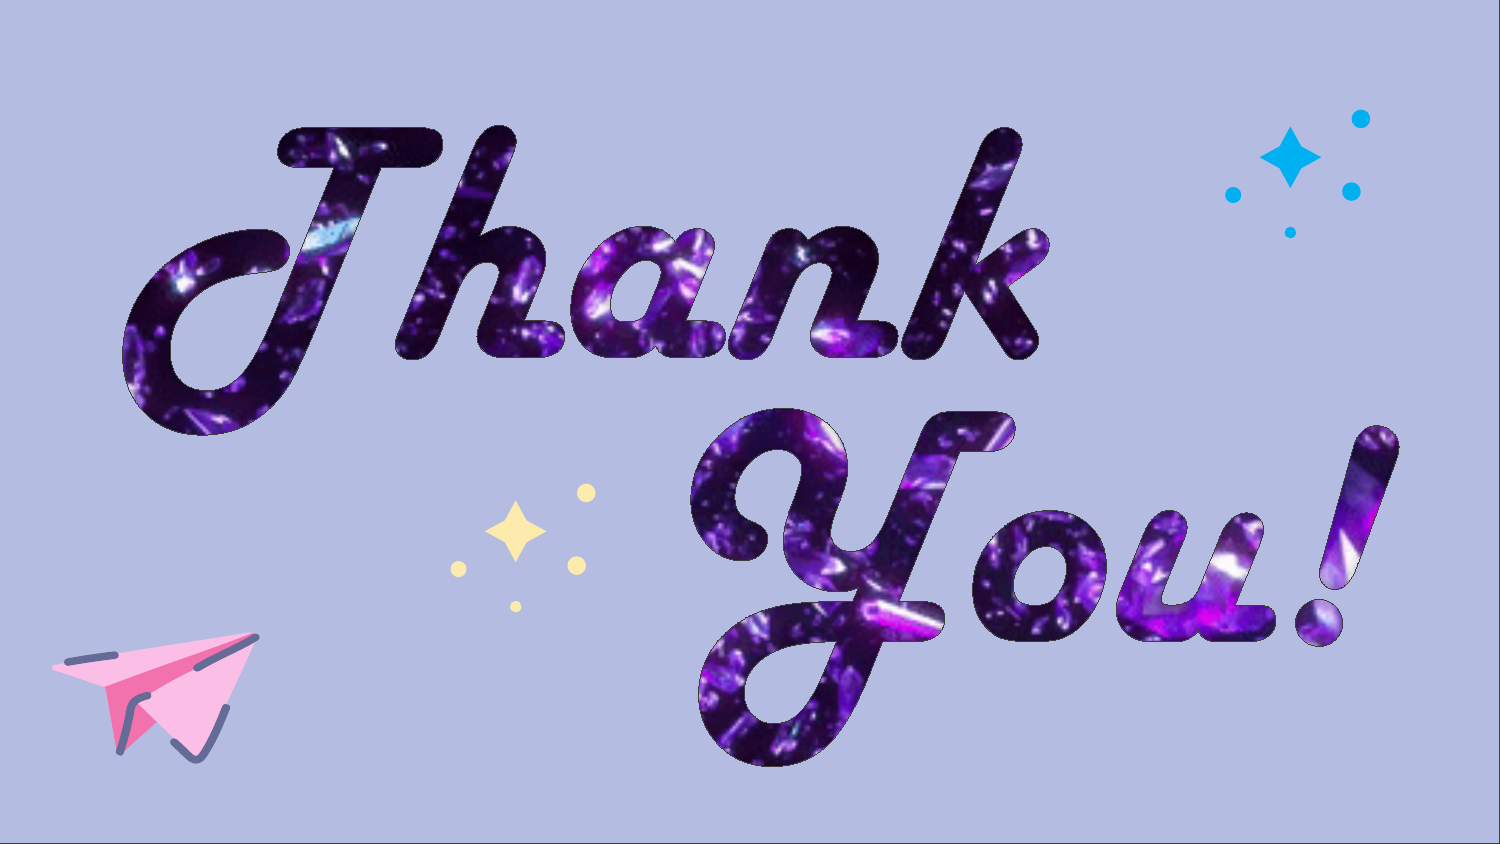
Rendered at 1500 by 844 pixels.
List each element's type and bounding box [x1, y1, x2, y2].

text_box [0, 0, 1500, 844]
text_box [50, 632, 261, 764]
picture [81, 45, 1449, 816]
